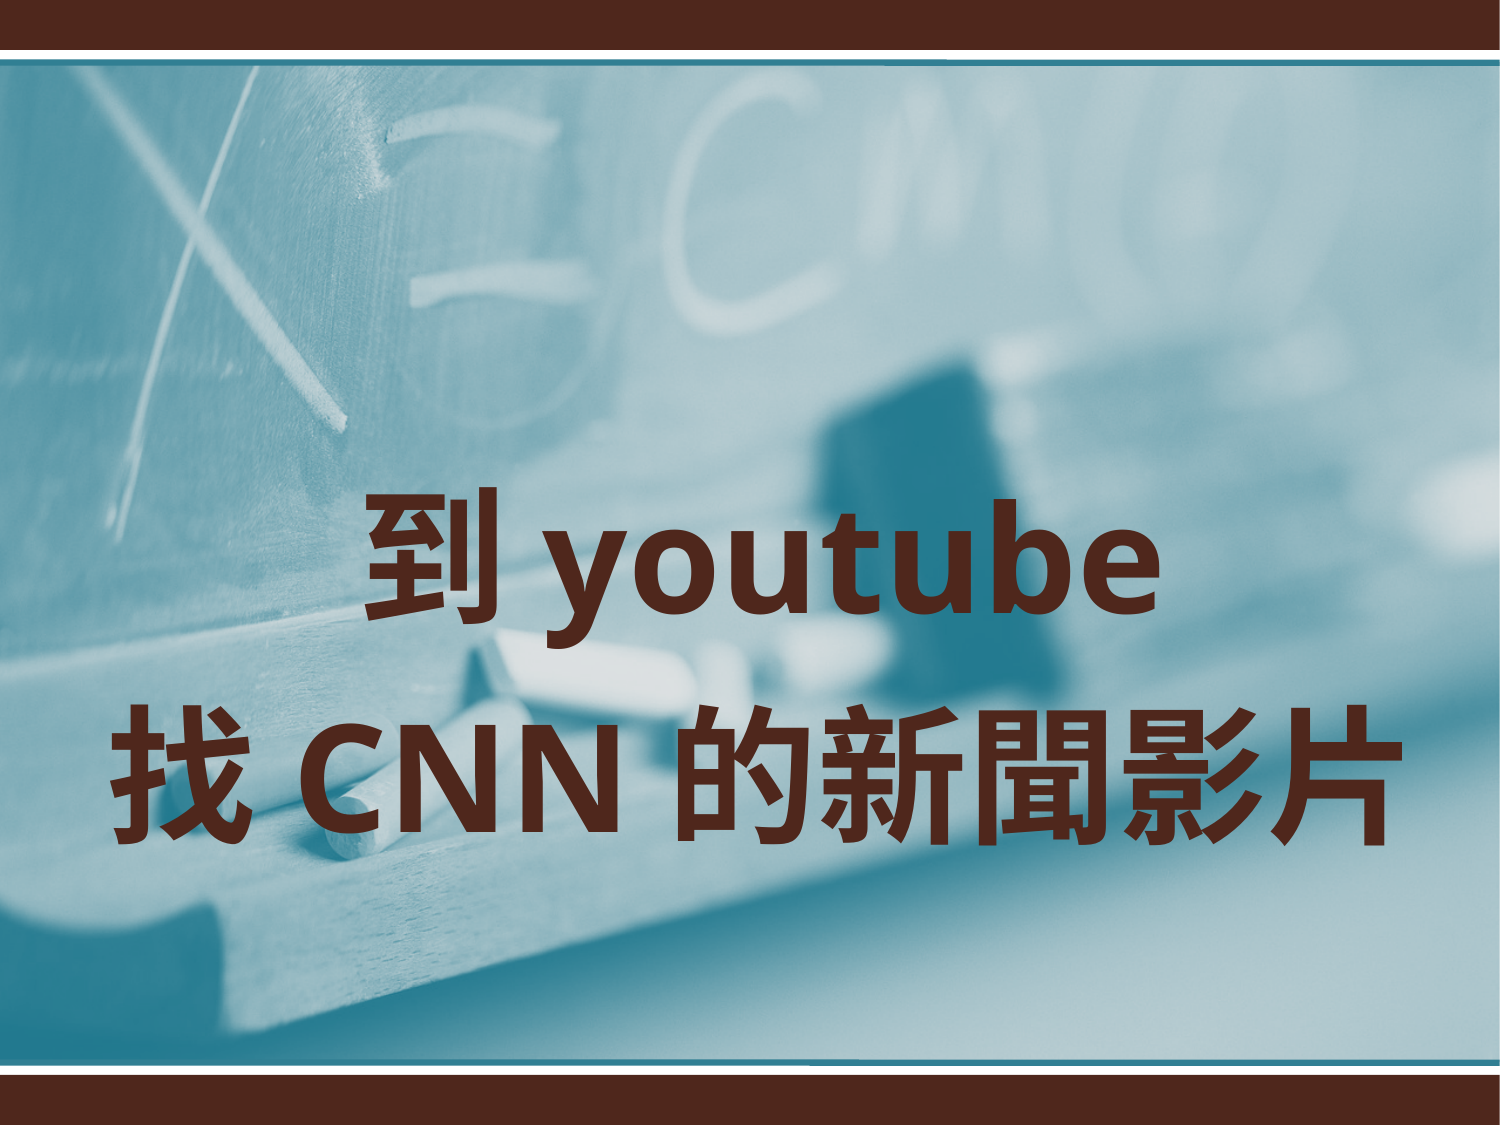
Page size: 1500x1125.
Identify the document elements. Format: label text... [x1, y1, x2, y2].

subtitle 到youtube 找CNN的新聞影片 [64, 267, 1459, 870]
